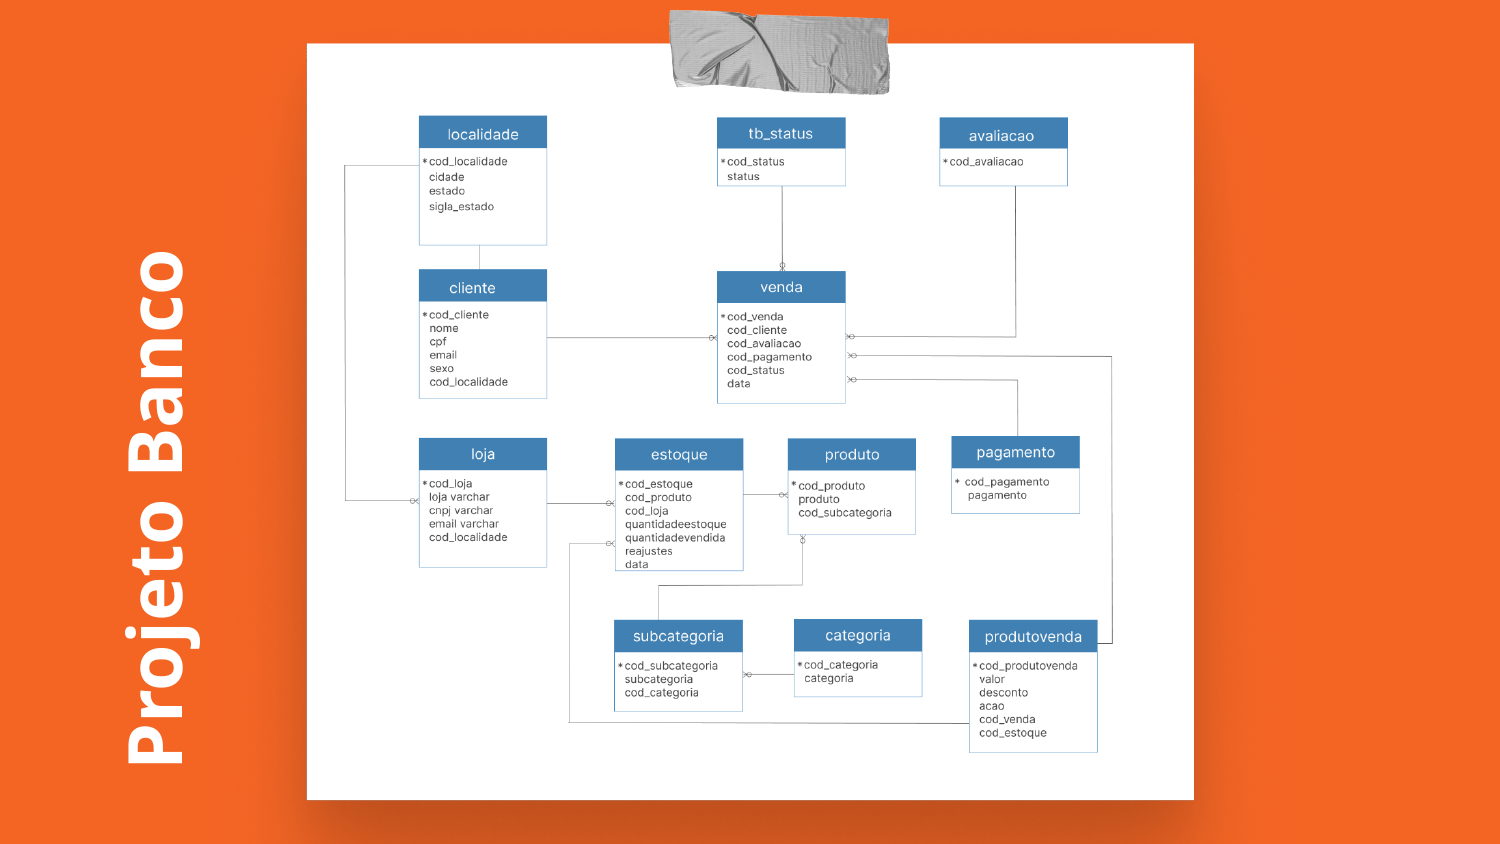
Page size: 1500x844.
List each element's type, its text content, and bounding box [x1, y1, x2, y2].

picture [150, 8, 1350, 844]
title Projeto Banco [92, 231, 145, 786]
